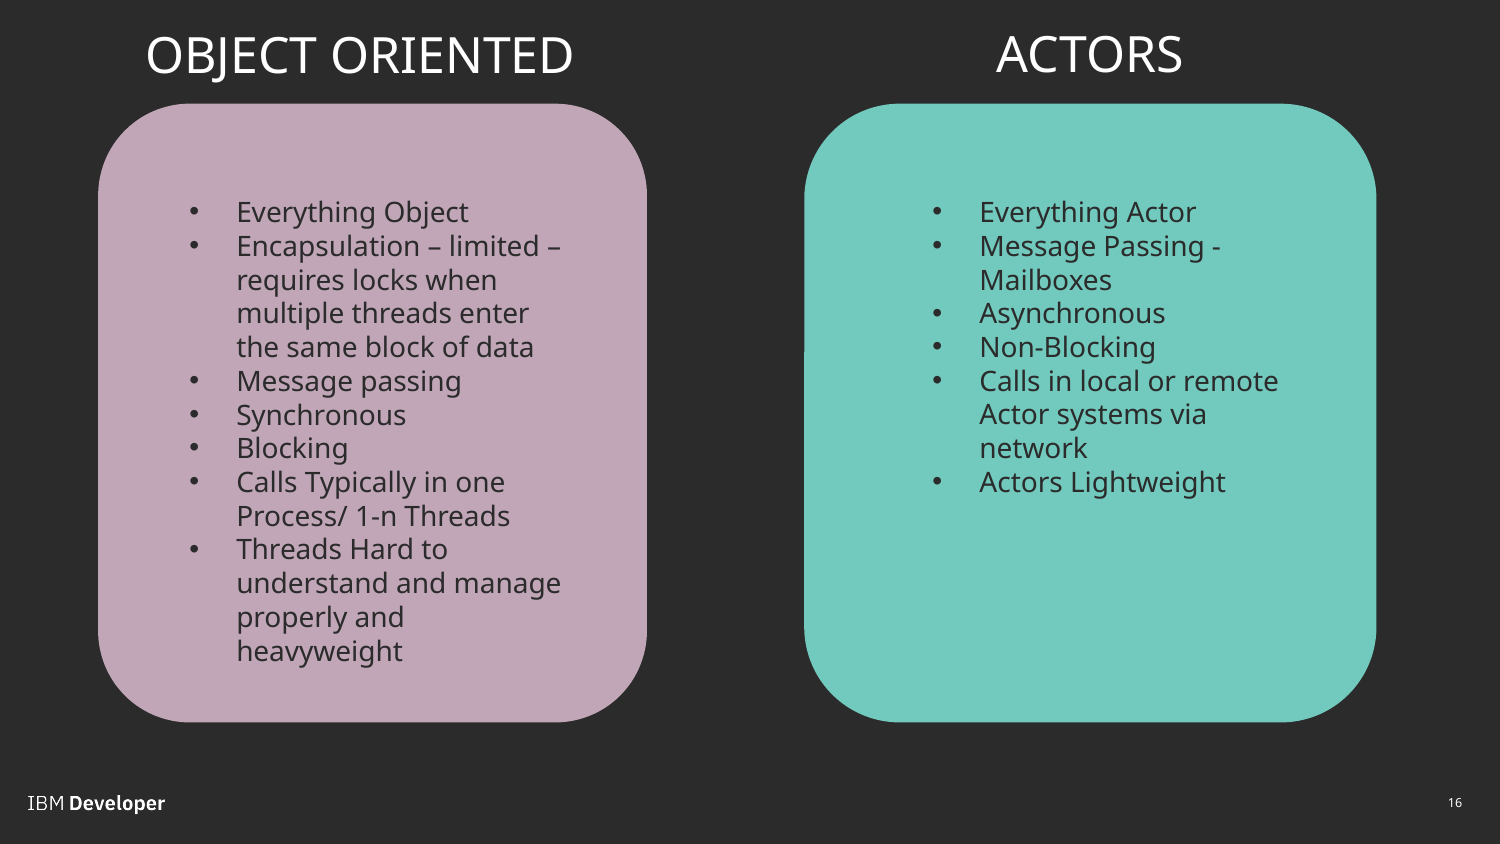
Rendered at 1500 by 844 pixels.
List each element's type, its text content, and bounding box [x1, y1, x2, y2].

text_box ACTORS [996, 29, 1377, 92]
text_box [804, 103, 1377, 723]
picture [0, 767, 193, 839]
slide_number 16 [1125, 791, 1463, 815]
text_box [98, 103, 647, 723]
title OBJECT ORIENTED [145, 30, 694, 94]
text_box Everything Object Encapsulation – limited – requires locks when multiple threads enter the same block of data Message passing Synchronous Blocking Calls Typically in one Process/ 1-n Threads Threads Hard to understand and manage properly and heavyweight [174, 187, 583, 708]
text_box Everything Actor Message Passing - Mailboxes Asynchronous Non-Blocking Calls in local or remote Actor systems via network Actors Lightweight [917, 187, 1326, 539]
